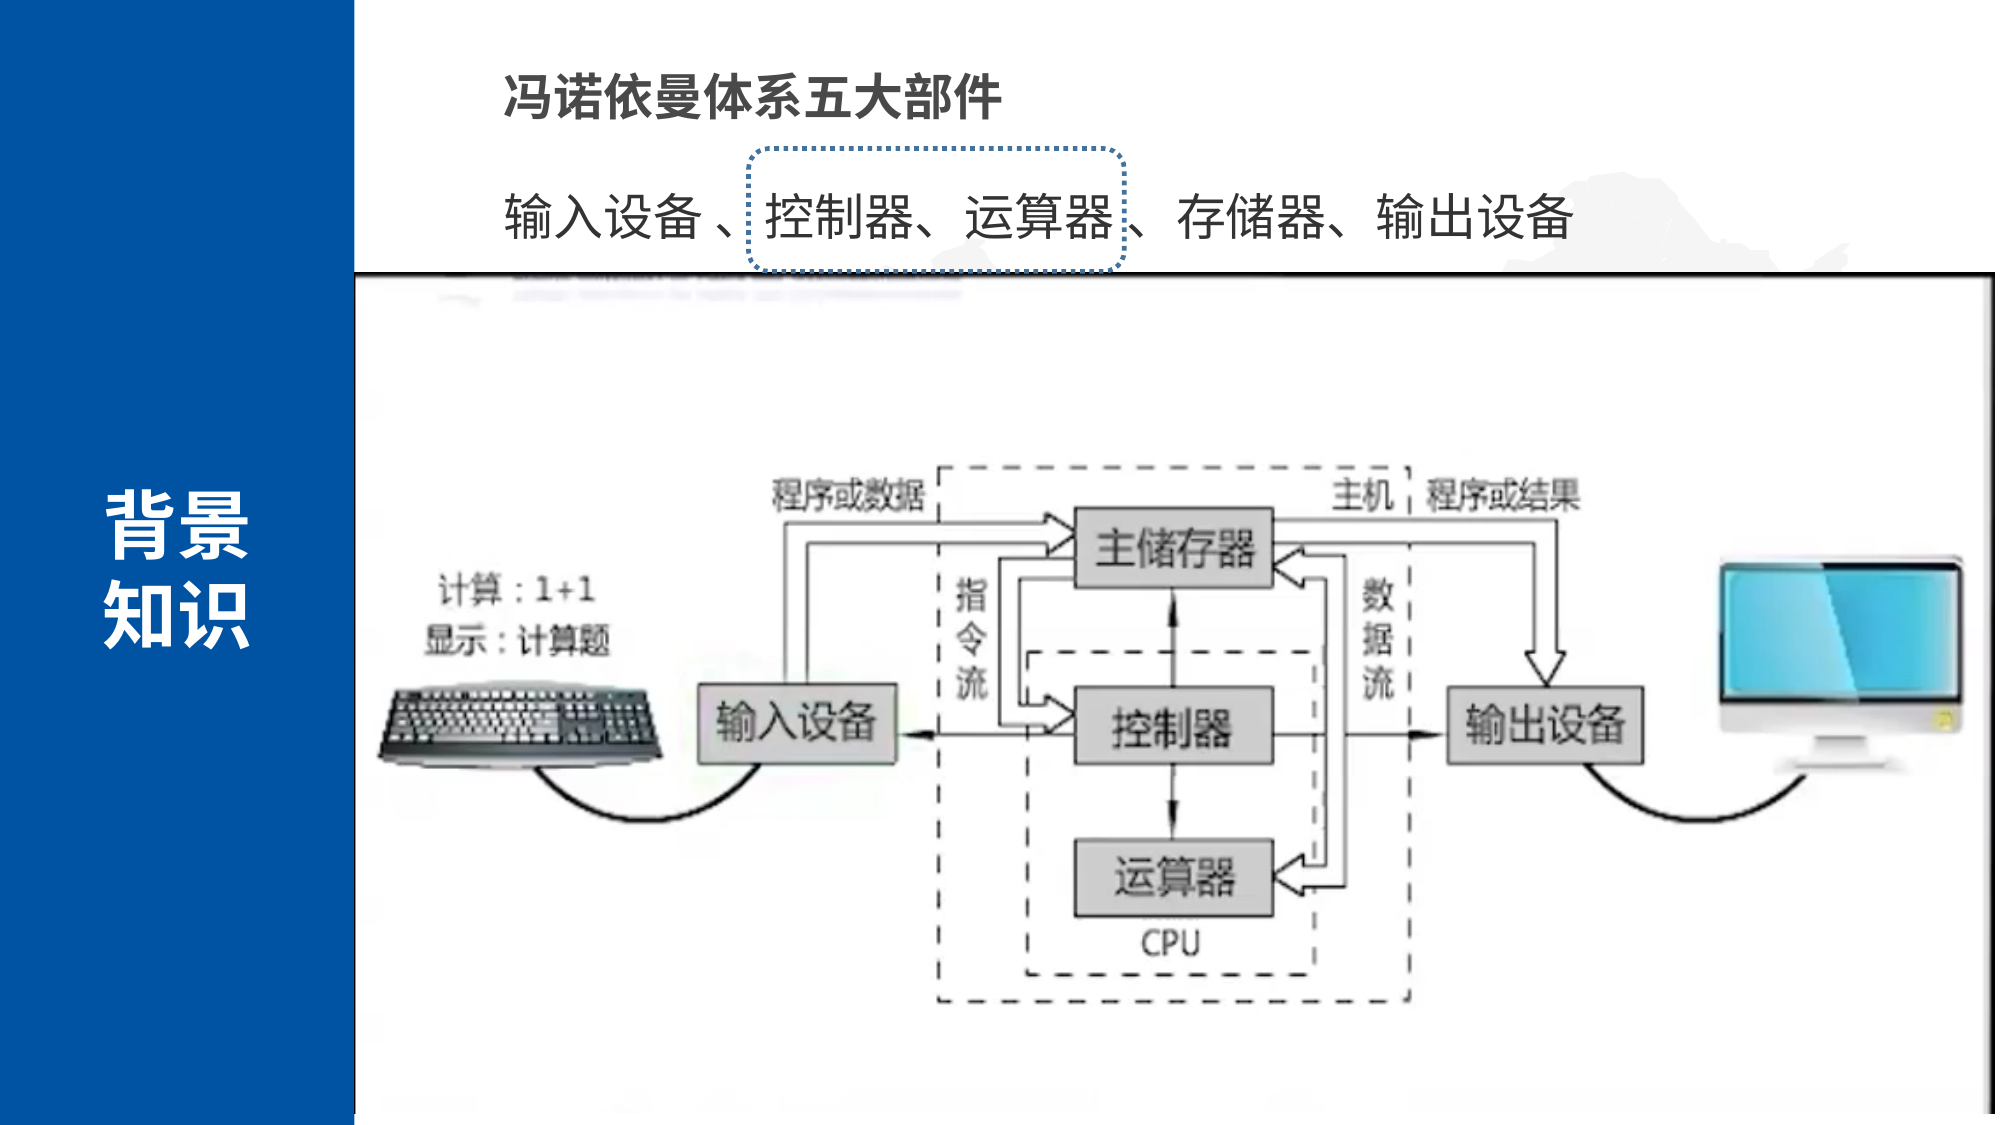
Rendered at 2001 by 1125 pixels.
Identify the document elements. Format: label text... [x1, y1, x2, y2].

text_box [17, 471, 337, 669]
text_box 冯诺依曼体系五大部件 输入设备 、控制器、运算器 、存储器、输出设备 [488, 57, 1758, 271]
text_box [747, 147, 1126, 271]
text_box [354, 271, 1996, 1115]
text_box [0, 0, 355, 1125]
